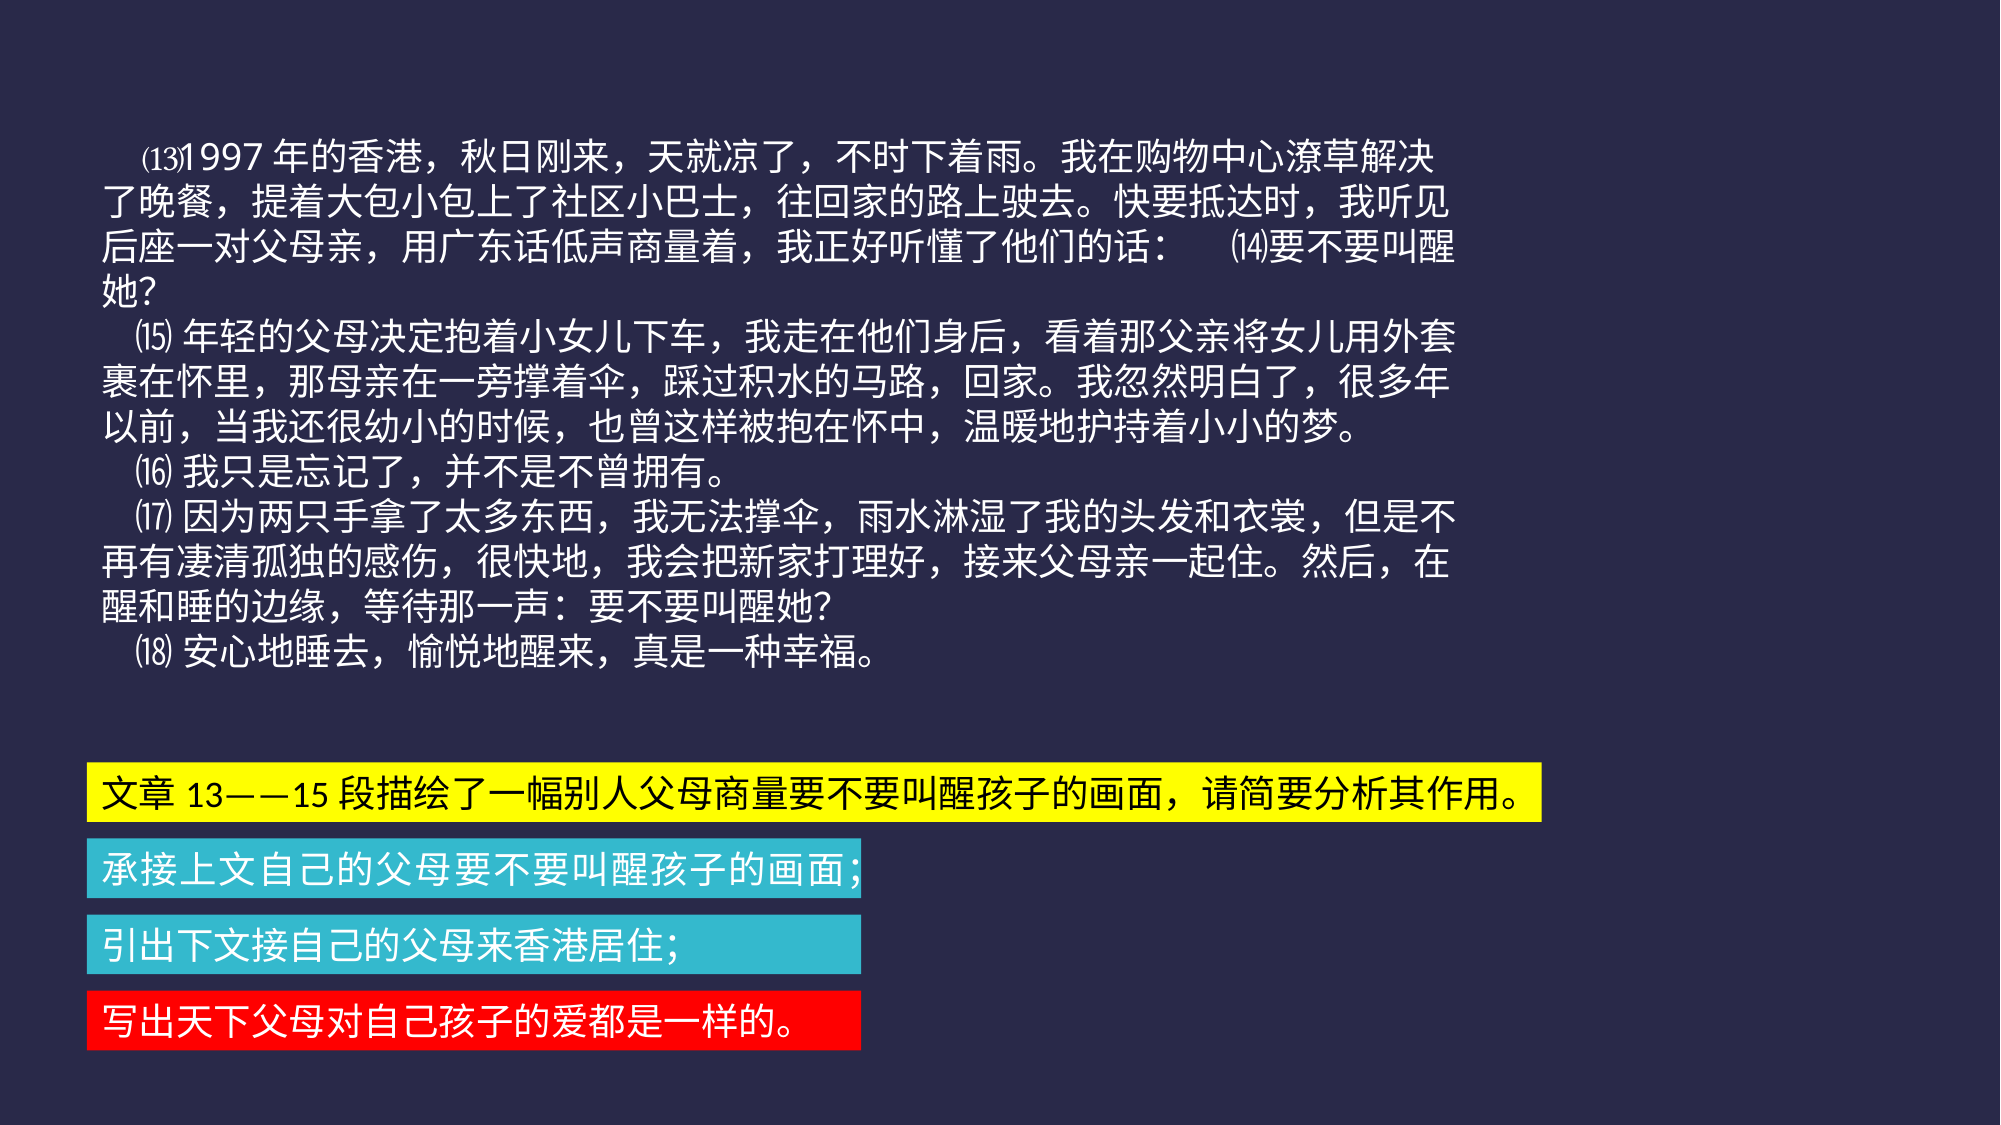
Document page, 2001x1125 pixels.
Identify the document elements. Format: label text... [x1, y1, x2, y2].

text_box 写出天下父母对自己孩子的爱都是一样的。 [86, 990, 862, 1051]
text_box 引出下文接自己的父母来香港居住； [86, 914, 862, 975]
text_box ⒀1997年的香港，秋日刚来，天就凉了，不时下着雨。我在购物中心潦草解决了晚餐，提着大包小包上了社区小巴士，往回家的路上驶去。快要抵达时，我听见后座一对父母亲，用广东话低声商量着，我正好听懂了他们的话： ⒁要不要叫醒她？ ⒂年轻的父母决定抱着小女儿下车，我走在他们身后，看着那父亲将女儿用外套裹在怀里，那母亲在一旁撑着伞，踩过积水的马路，回家。我忽然明白了，很多年以前，当我还很幼小的时候，也曾这样被抱在怀中，温暖地护持着小小的梦。 ⒃我只是忘记了，并不是不曾拥有。 ⒄因为两只手拿了太多东西，我无法撑伞，雨水淋湿了我的头发和衣裳，但是不再有凄清孤独的感伤，很快地，我会把新家打理好，接来父母亲一起住。然后，在醒和睡的边缘，等待那一声：要不要叫醒她？ ⒅安心地睡去，愉悦地醒来，真是一种幸福。 [86, 125, 1482, 681]
text_box 承接上文自己的父母要不要叫醒孩子的画面； [86, 838, 862, 899]
text_box 文章13——15段描绘了一幅别人父母商量要不要叫醒孩子的画面，请简要分析其作用。 [86, 762, 1542, 822]
